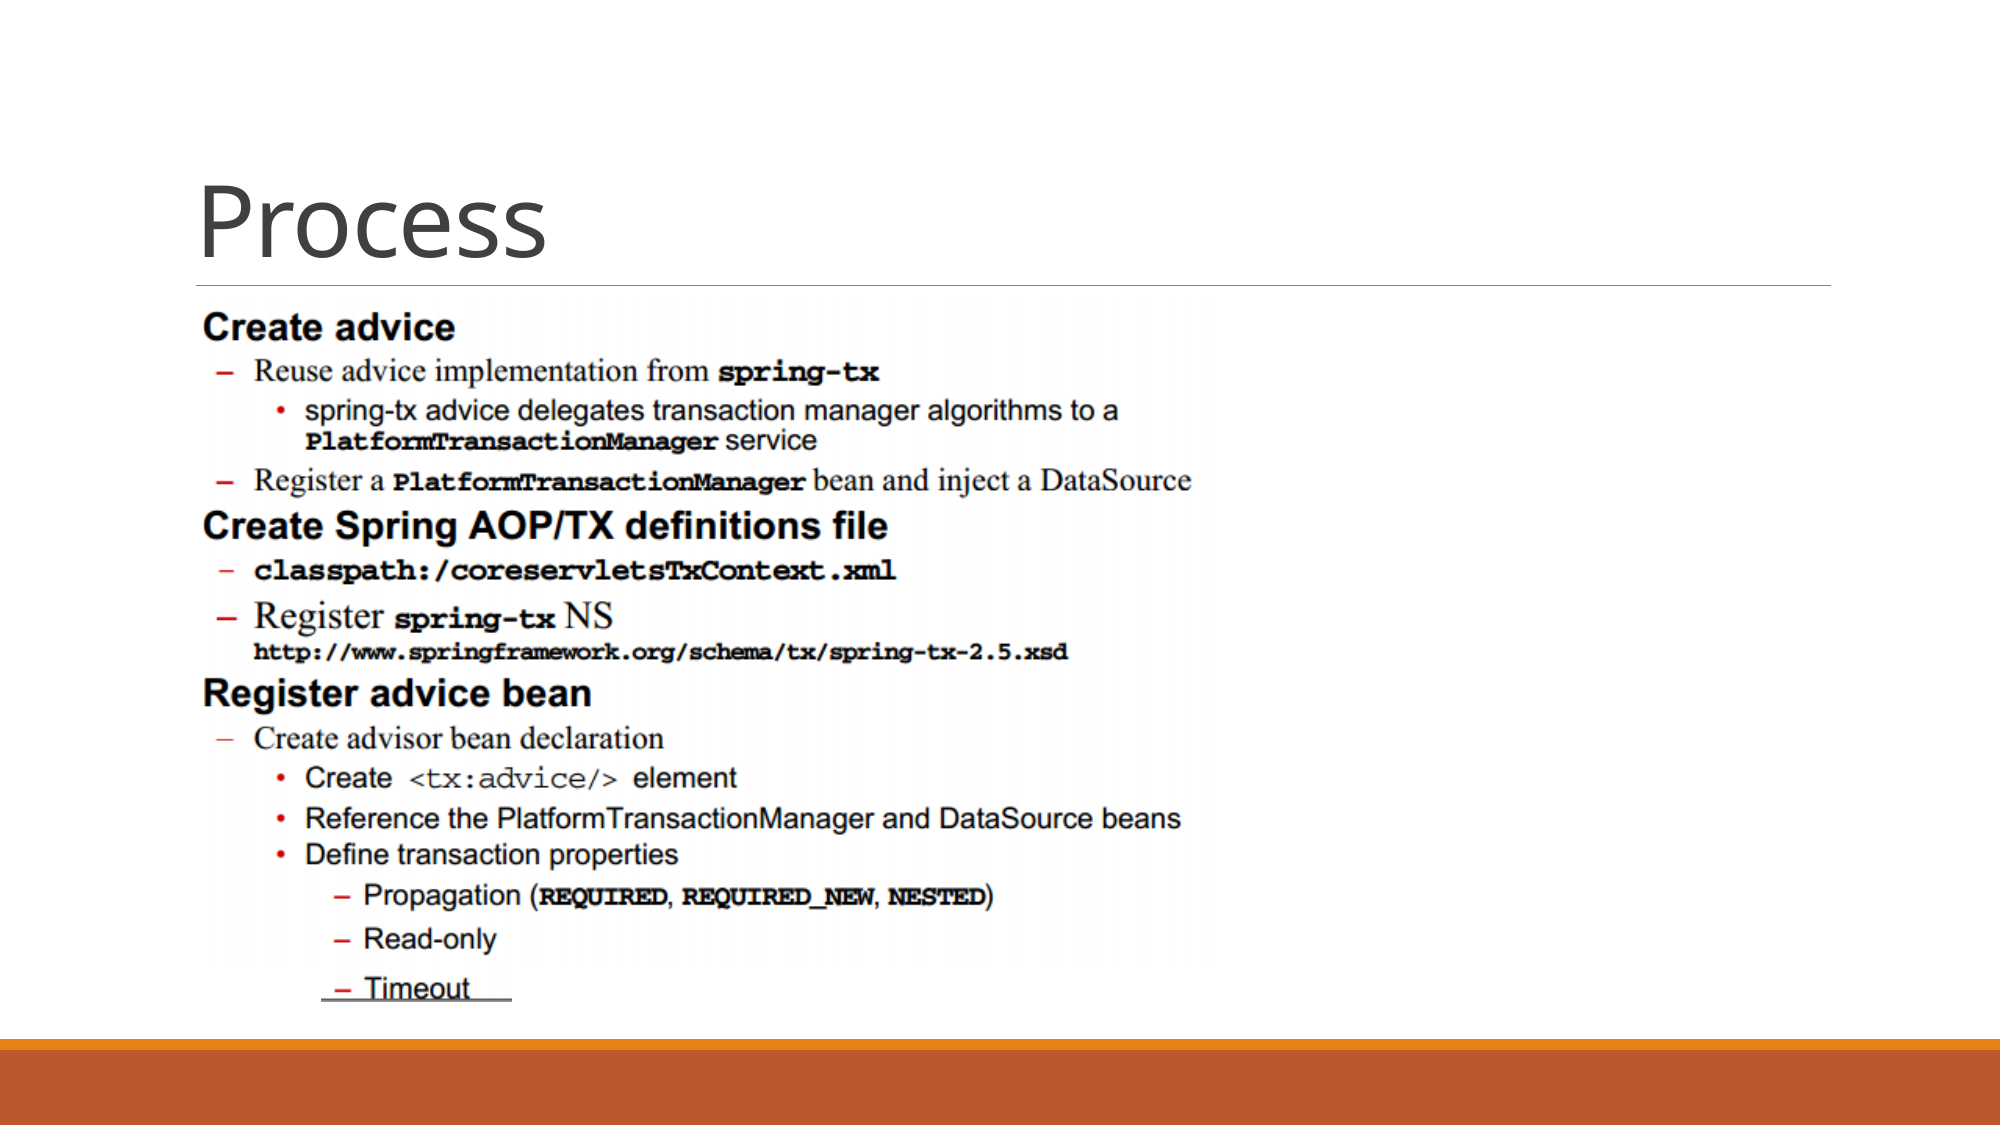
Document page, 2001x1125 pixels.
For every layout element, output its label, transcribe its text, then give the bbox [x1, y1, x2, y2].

picture [203, 302, 1216, 1003]
title Process [180, 47, 1830, 285]
